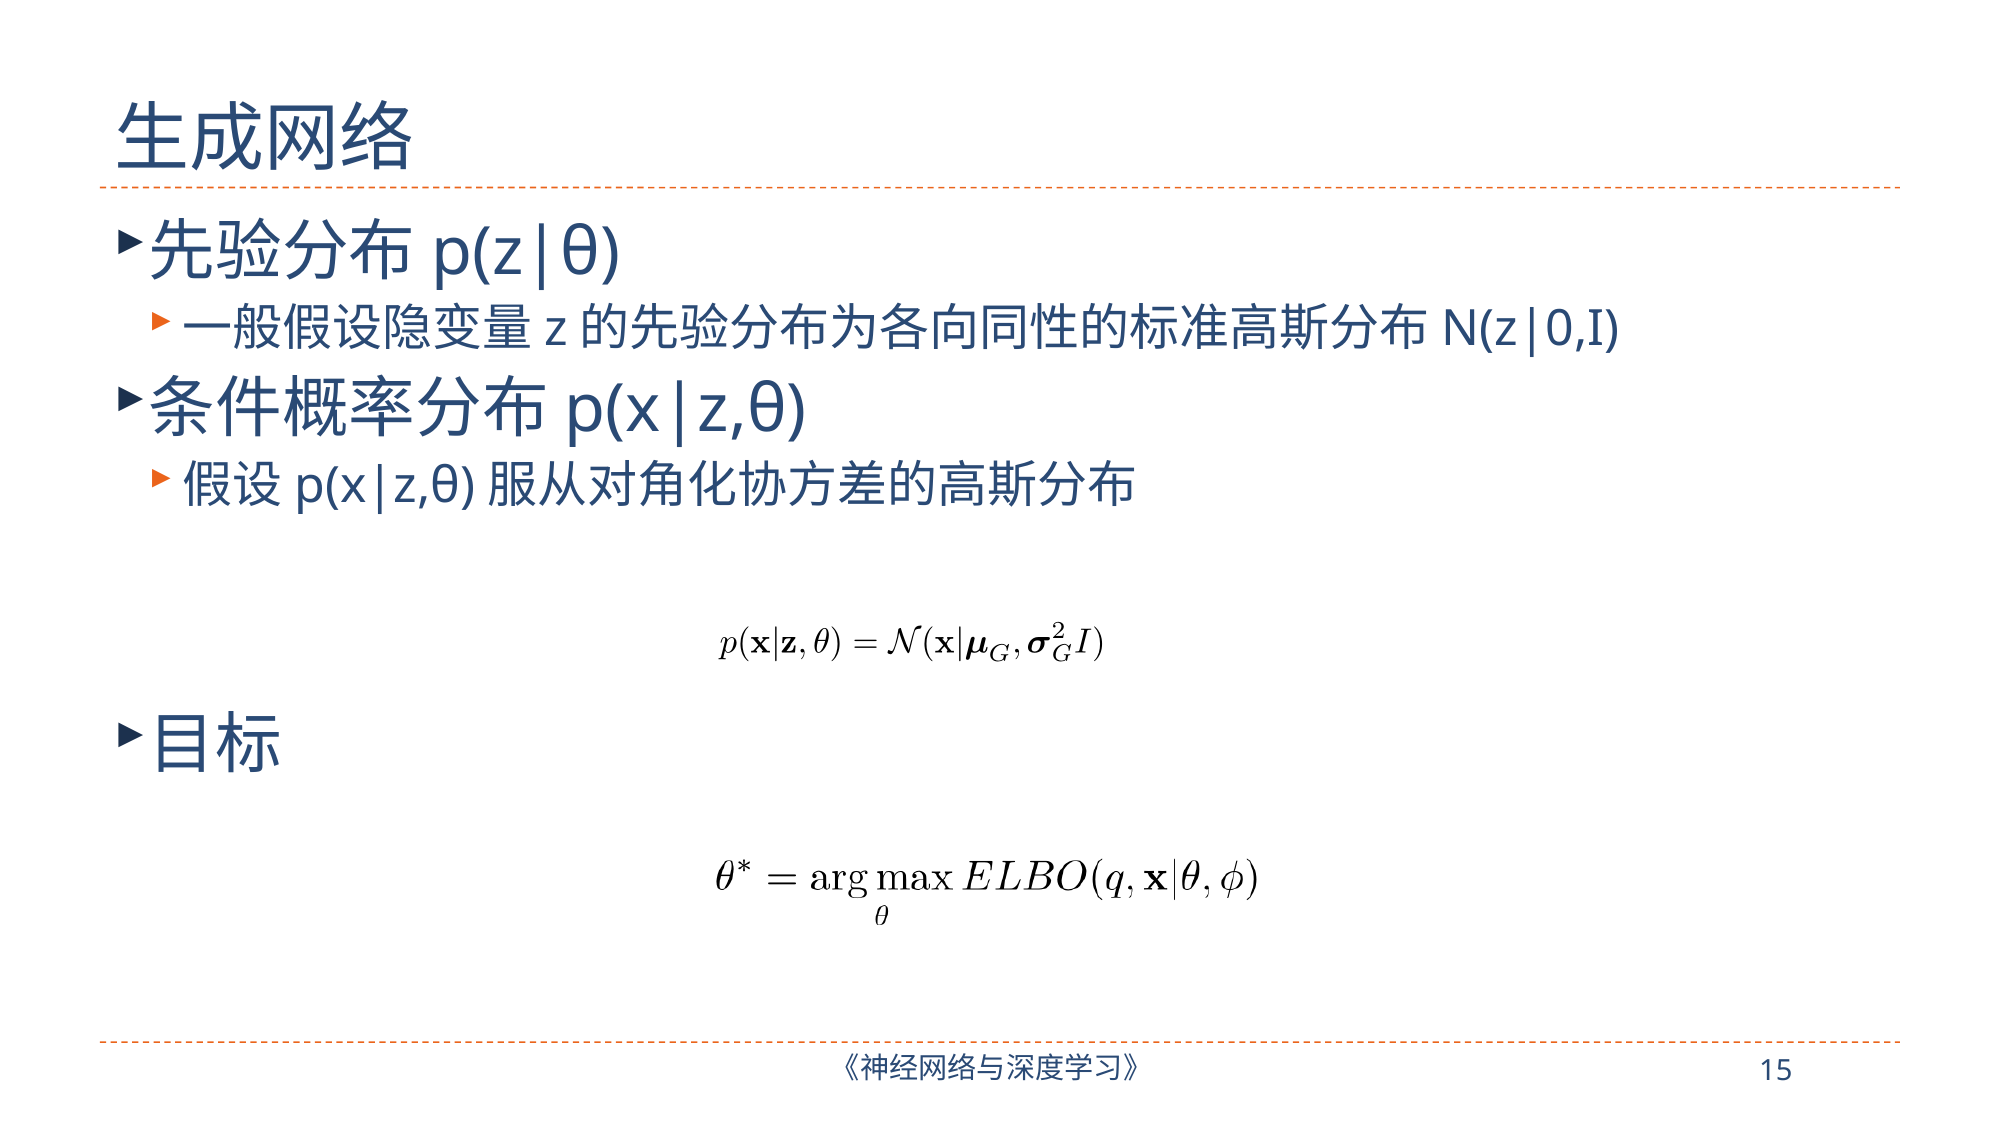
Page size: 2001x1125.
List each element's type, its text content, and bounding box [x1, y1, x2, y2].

list 先验分布p(z|θ) 一般假设隐变量z的先验分布为各向同性的标准高斯分布N(z|0,I) 条件概率分布p(x|z,θ) 假设p(x|z,θ)服从对角化协方差的高斯分布 目标 [99, 200, 1900, 1010]
picture [712, 599, 1105, 688]
title 生成网络 [99, 24, 1900, 188]
picture [699, 824, 1260, 926]
